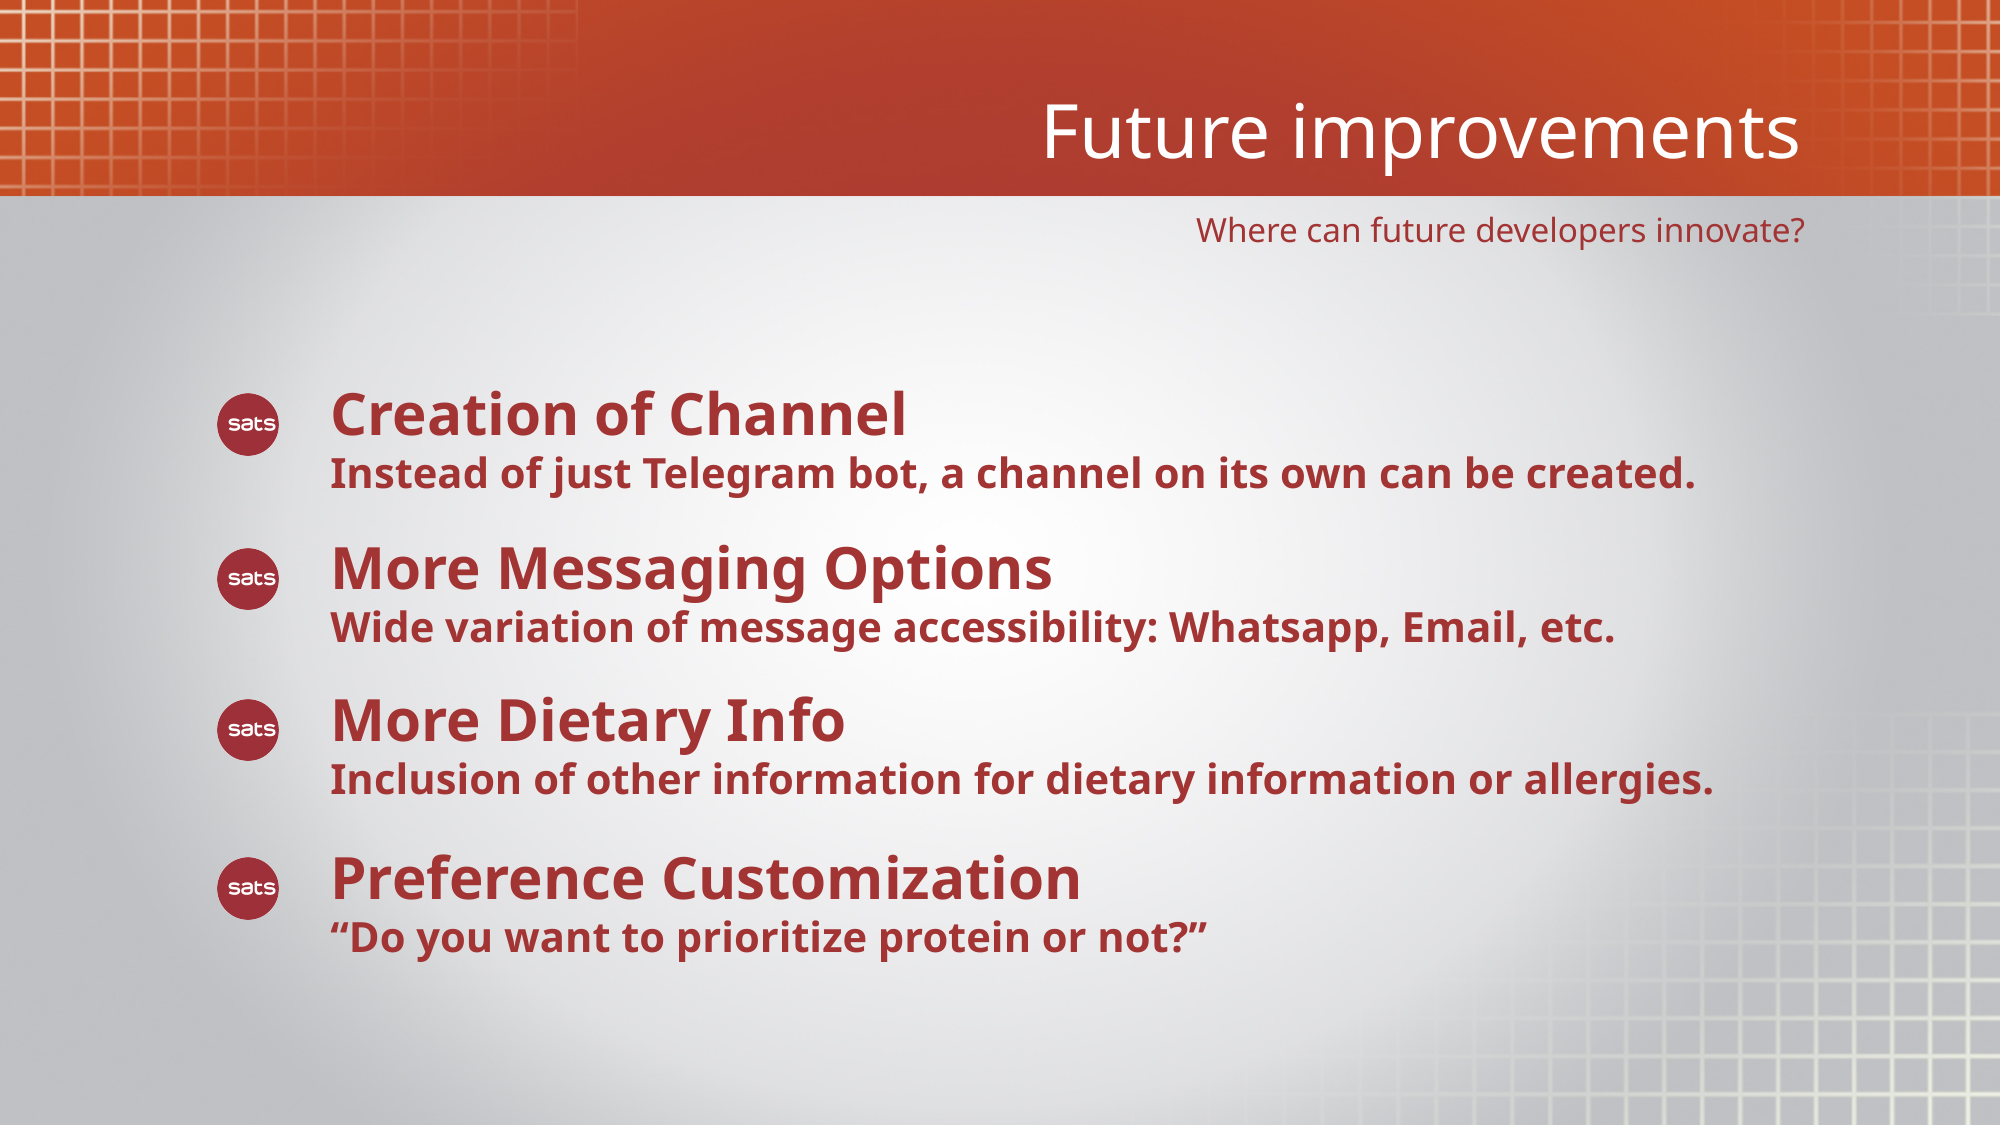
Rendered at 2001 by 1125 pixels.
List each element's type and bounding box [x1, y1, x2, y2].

text_box [217, 833, 2000, 970]
text_box [217, 675, 2000, 812]
text_box [217, 523, 2000, 661]
text_box [217, 369, 2000, 506]
picture [0, 0, 2000, 1125]
